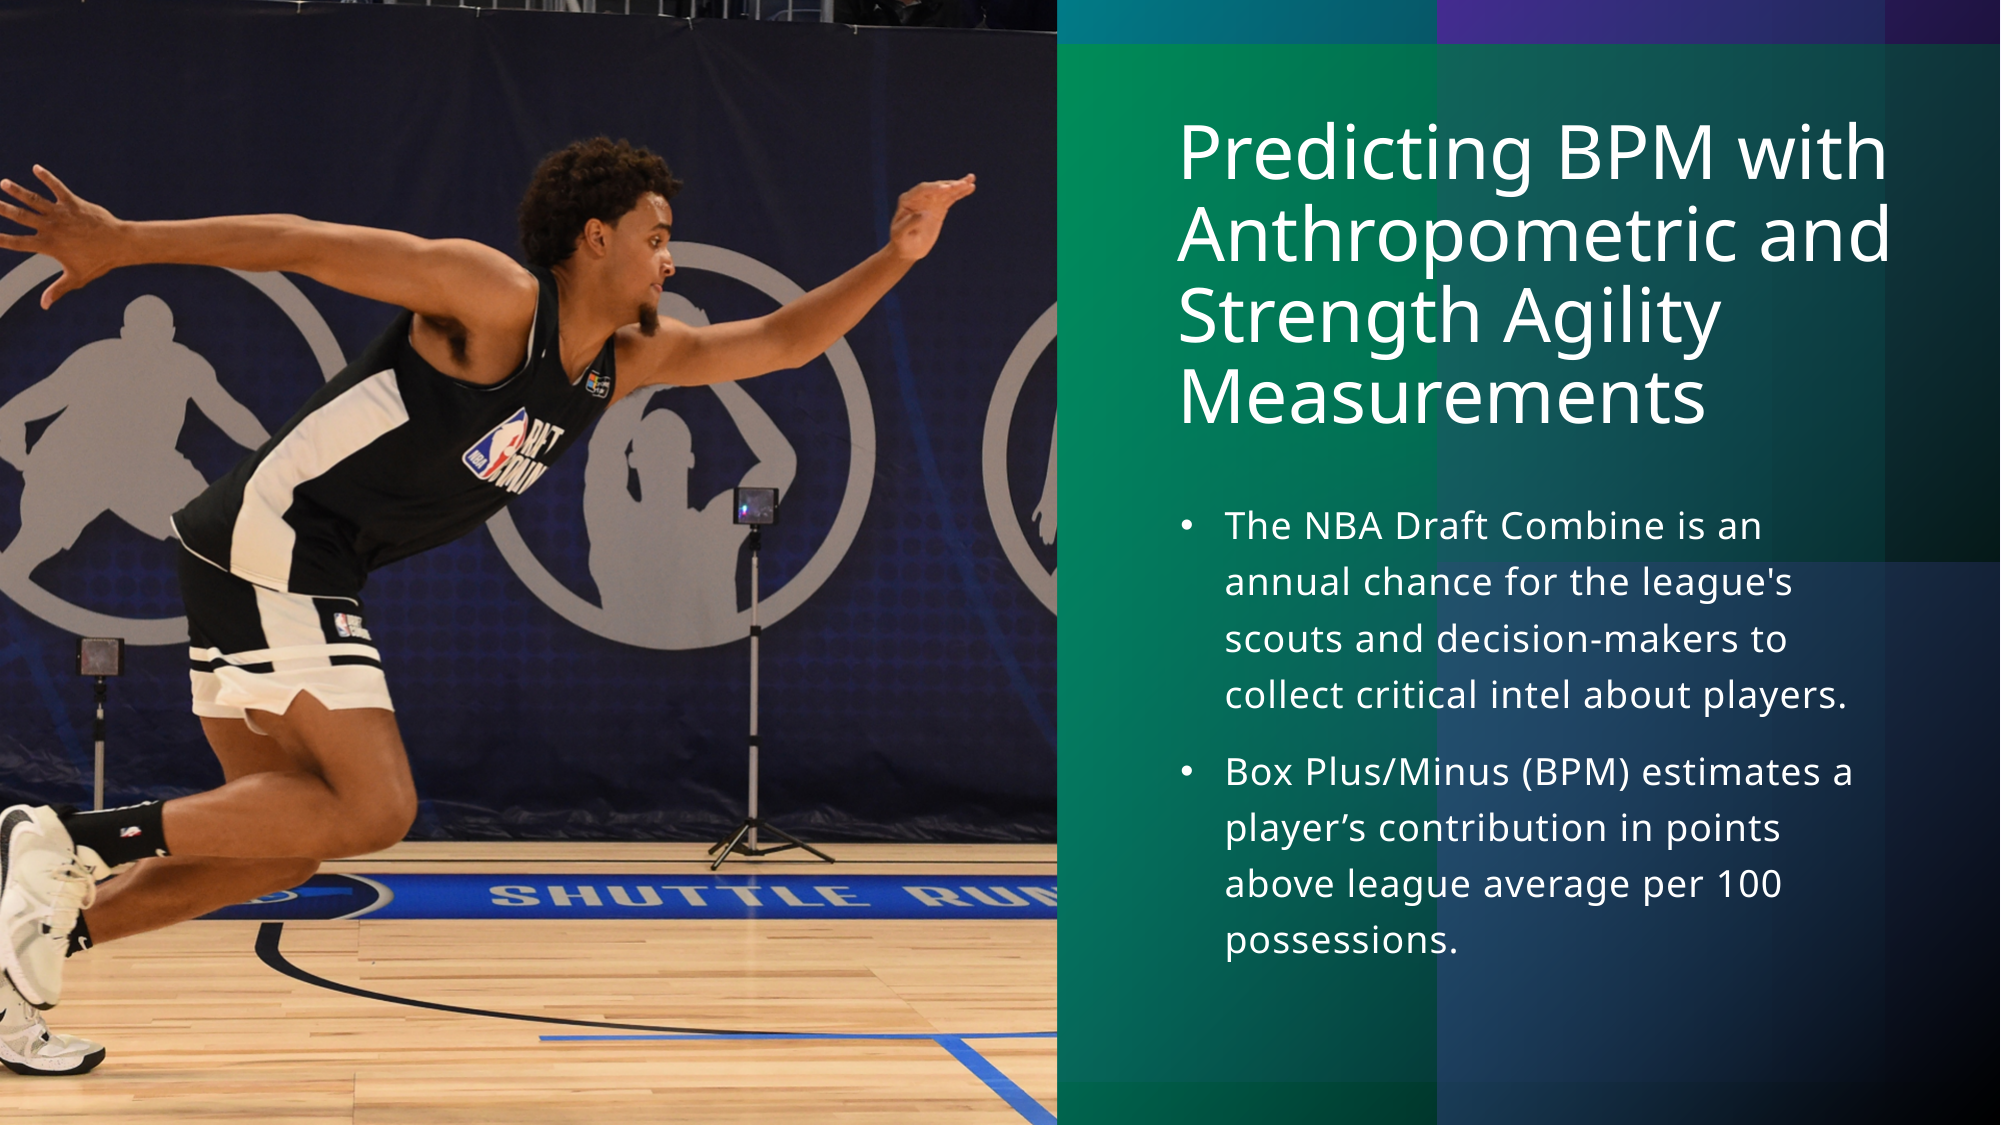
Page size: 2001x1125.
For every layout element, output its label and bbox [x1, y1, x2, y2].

text_box [1058, 0, 2000, 1125]
picture [0, 0, 1058, 1125]
